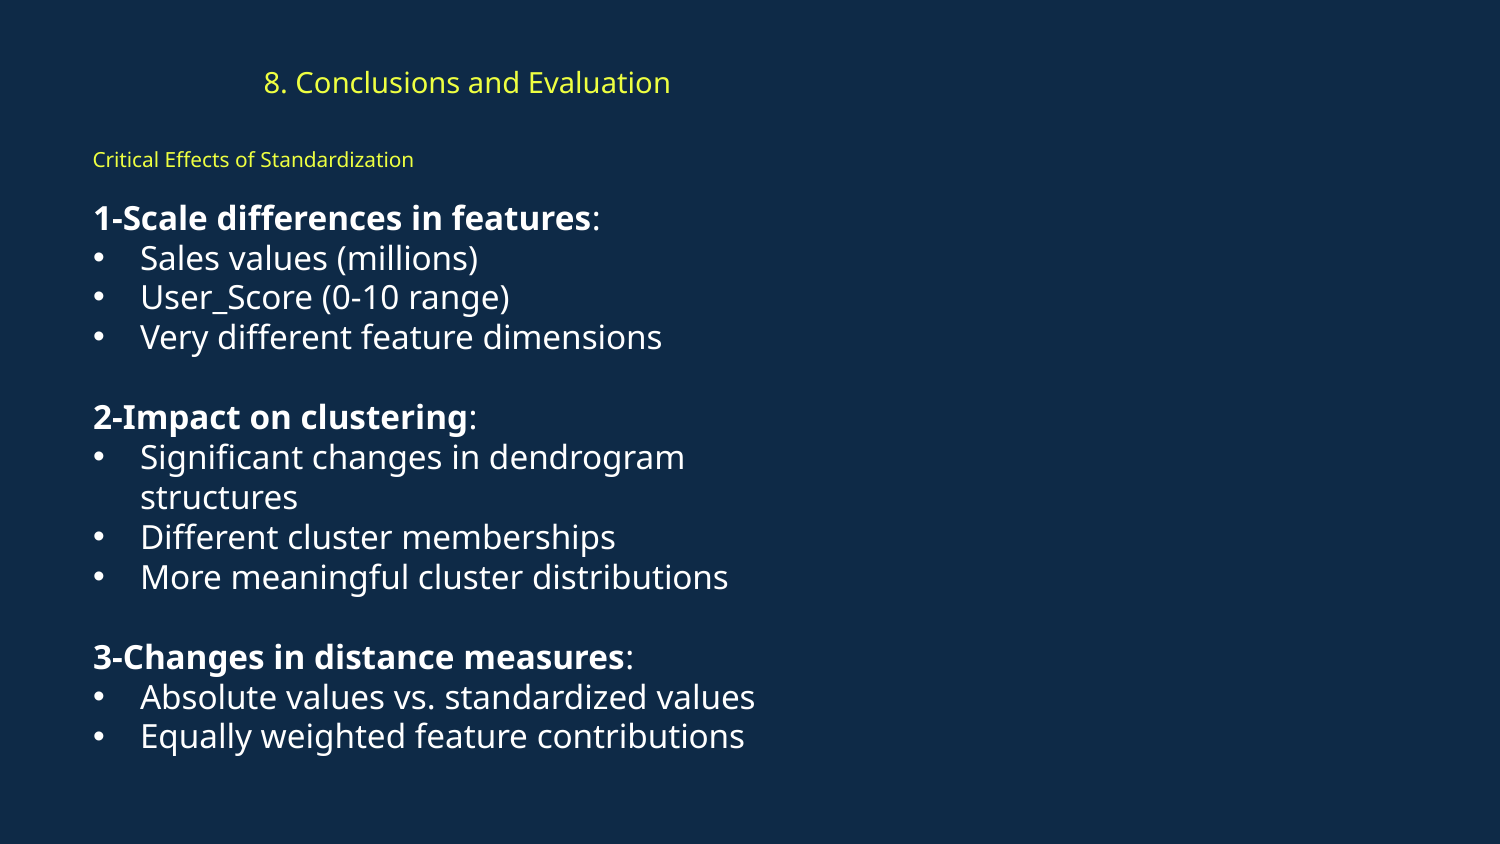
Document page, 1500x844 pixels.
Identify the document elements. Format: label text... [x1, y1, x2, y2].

text_box 1-Scale differences in features: Sales values (millions) User_Score (0-10 range) Very different feature dimensions 2-Impact on clustering: Significant changes in dendrogram structures Different cluster memberships More meaningful cluster distributions 3-Changes in distance measures: Absolute values vs. standardized values Equally weighted feature contributions [78, 189, 853, 803]
text_box 8. Conclusions and Evaluation [248, 57, 1246, 107]
text_box Critical Effects of Standardization [78, 139, 1154, 179]
